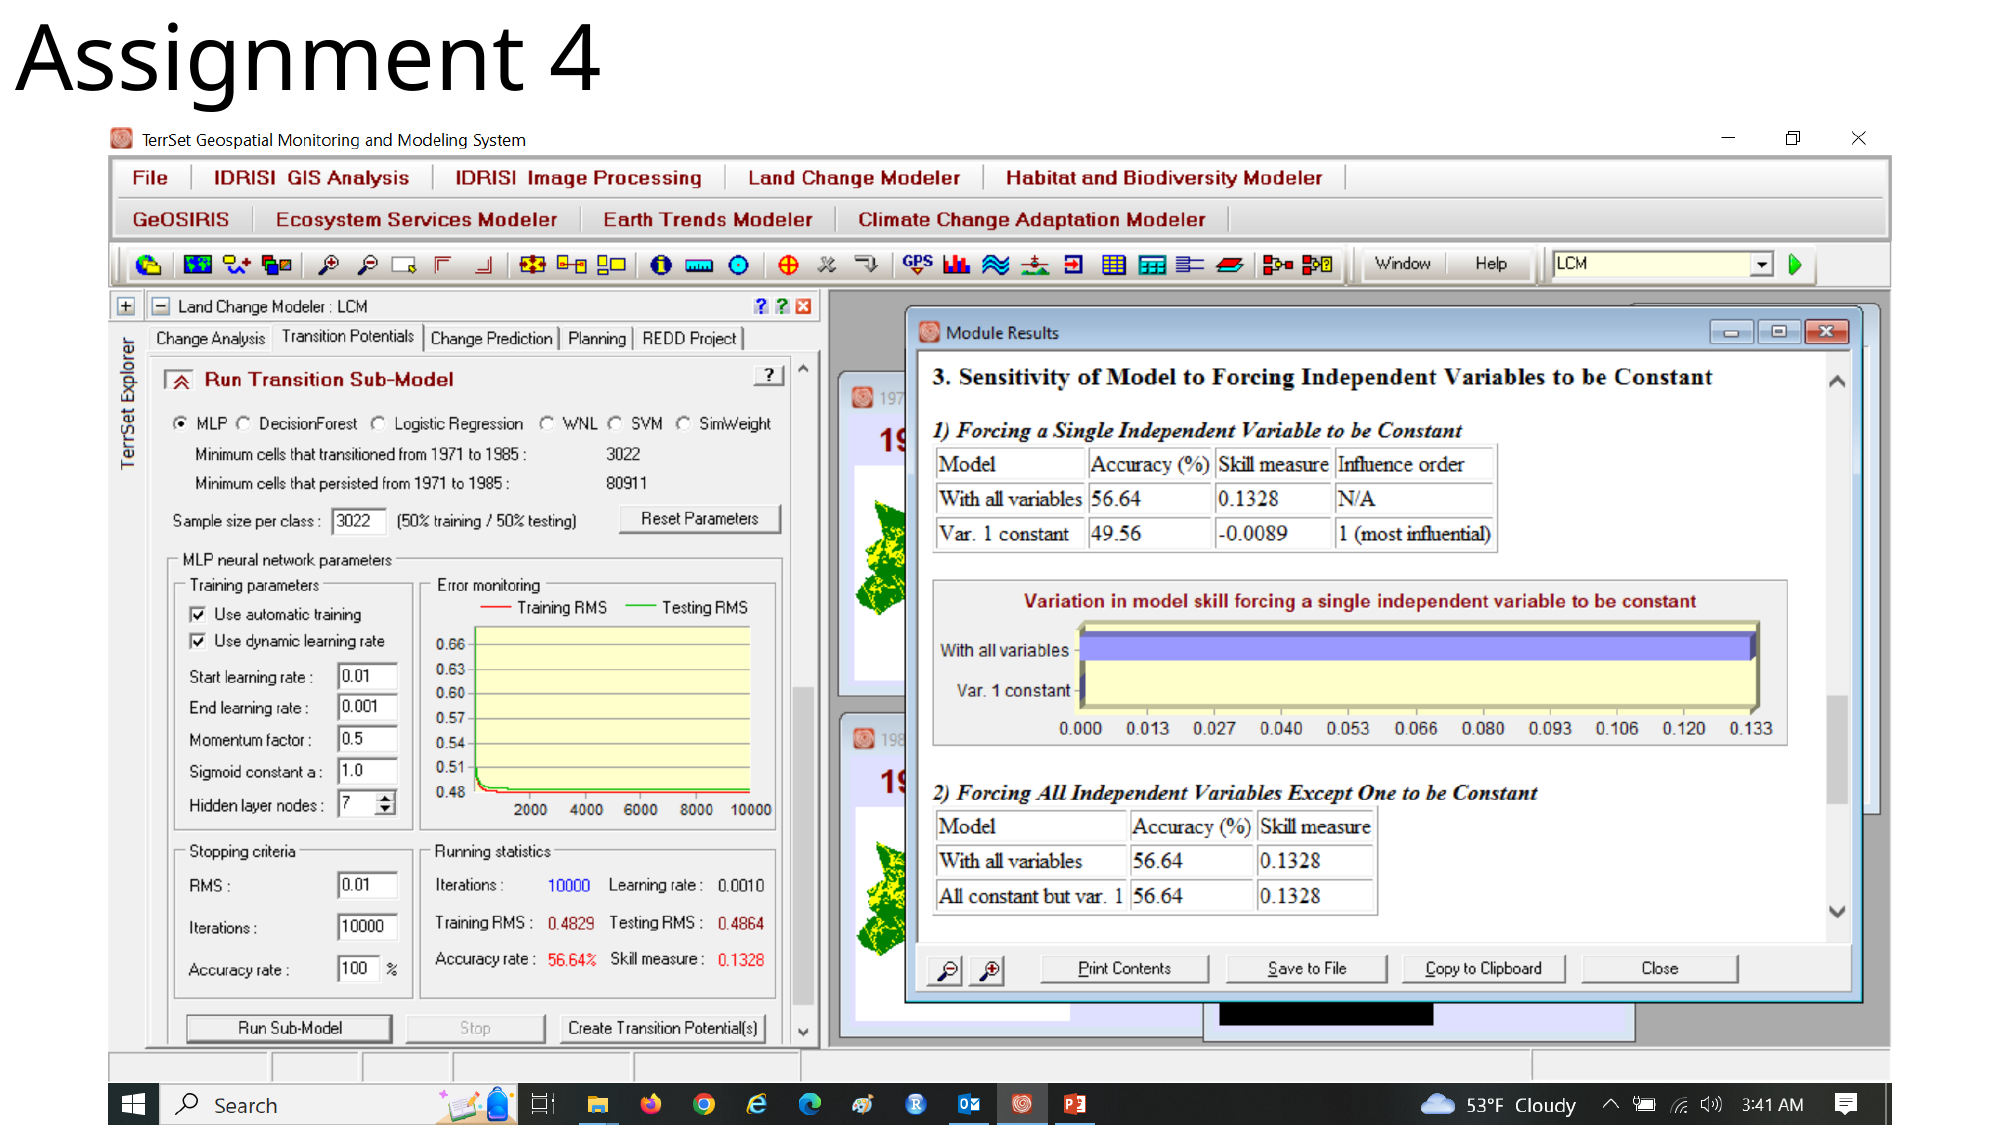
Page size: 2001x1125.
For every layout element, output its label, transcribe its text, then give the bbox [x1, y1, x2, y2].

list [108, 122, 1892, 1125]
title Assignment 4 [0, 0, 2000, 123]
